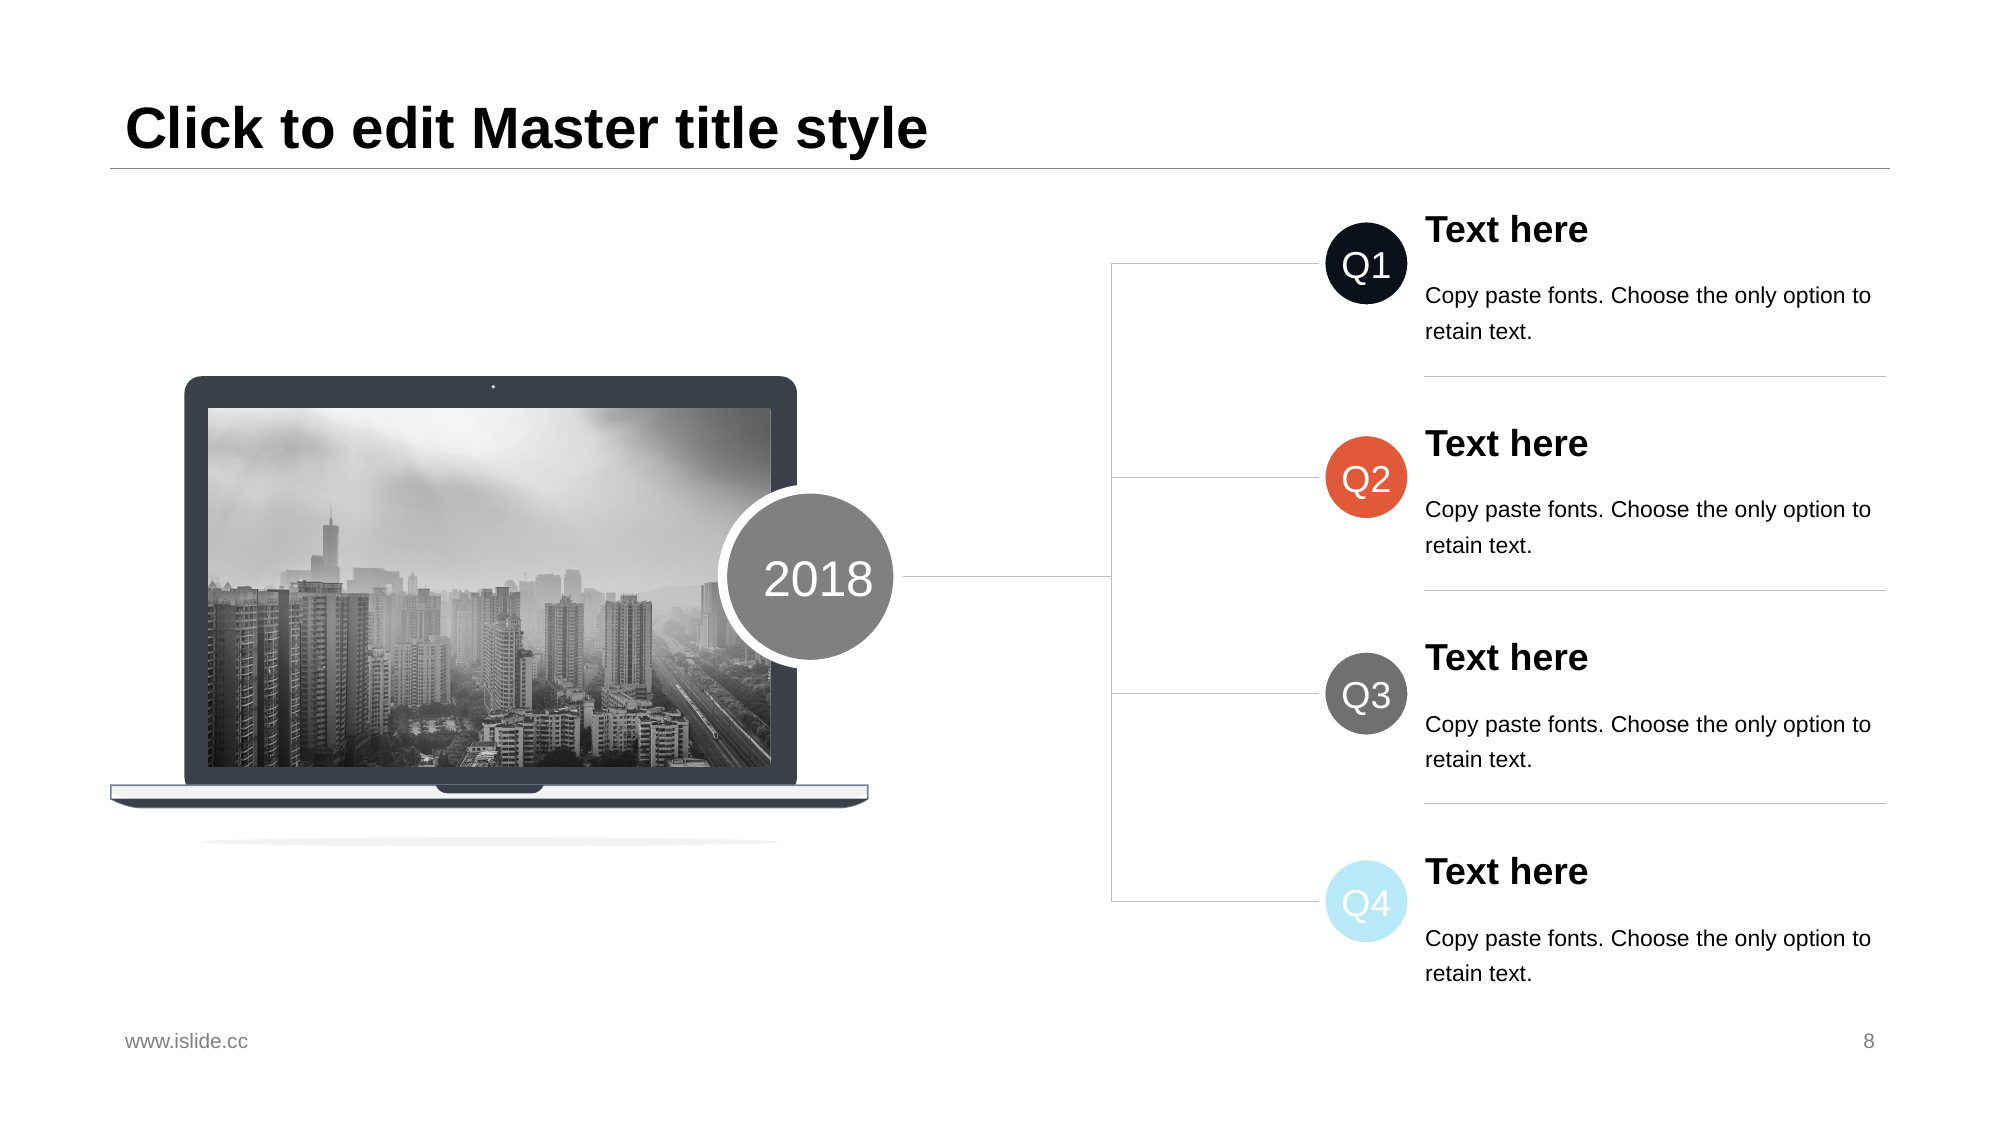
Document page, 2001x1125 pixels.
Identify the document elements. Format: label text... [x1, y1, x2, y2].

footer www.islide.cc [109, 1023, 790, 1058]
title Click to edit Master title style [109, 0, 1890, 169]
slide_number 8 [1412, 1023, 1890, 1058]
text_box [110, 197, 1890, 999]
